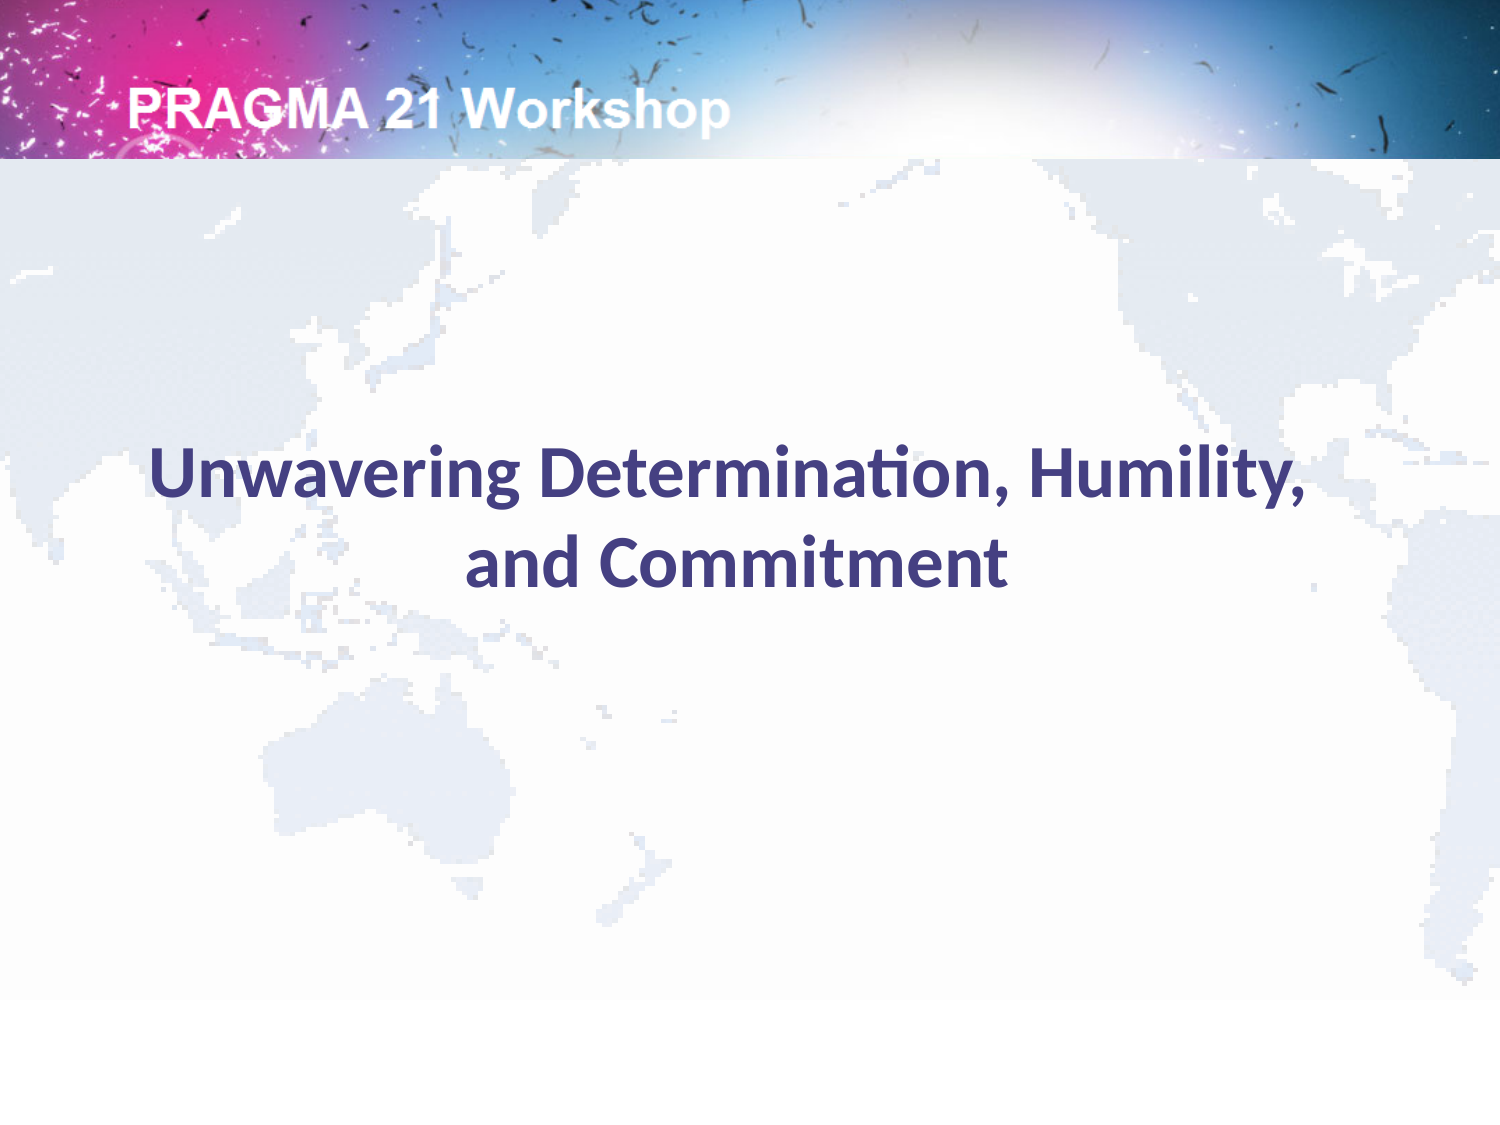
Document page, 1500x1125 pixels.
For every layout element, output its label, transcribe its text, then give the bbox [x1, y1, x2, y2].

picture [0, 0, 1500, 1000]
title Unwavering Determination, Humility, and Commitment [62, 399, 1413, 625]
